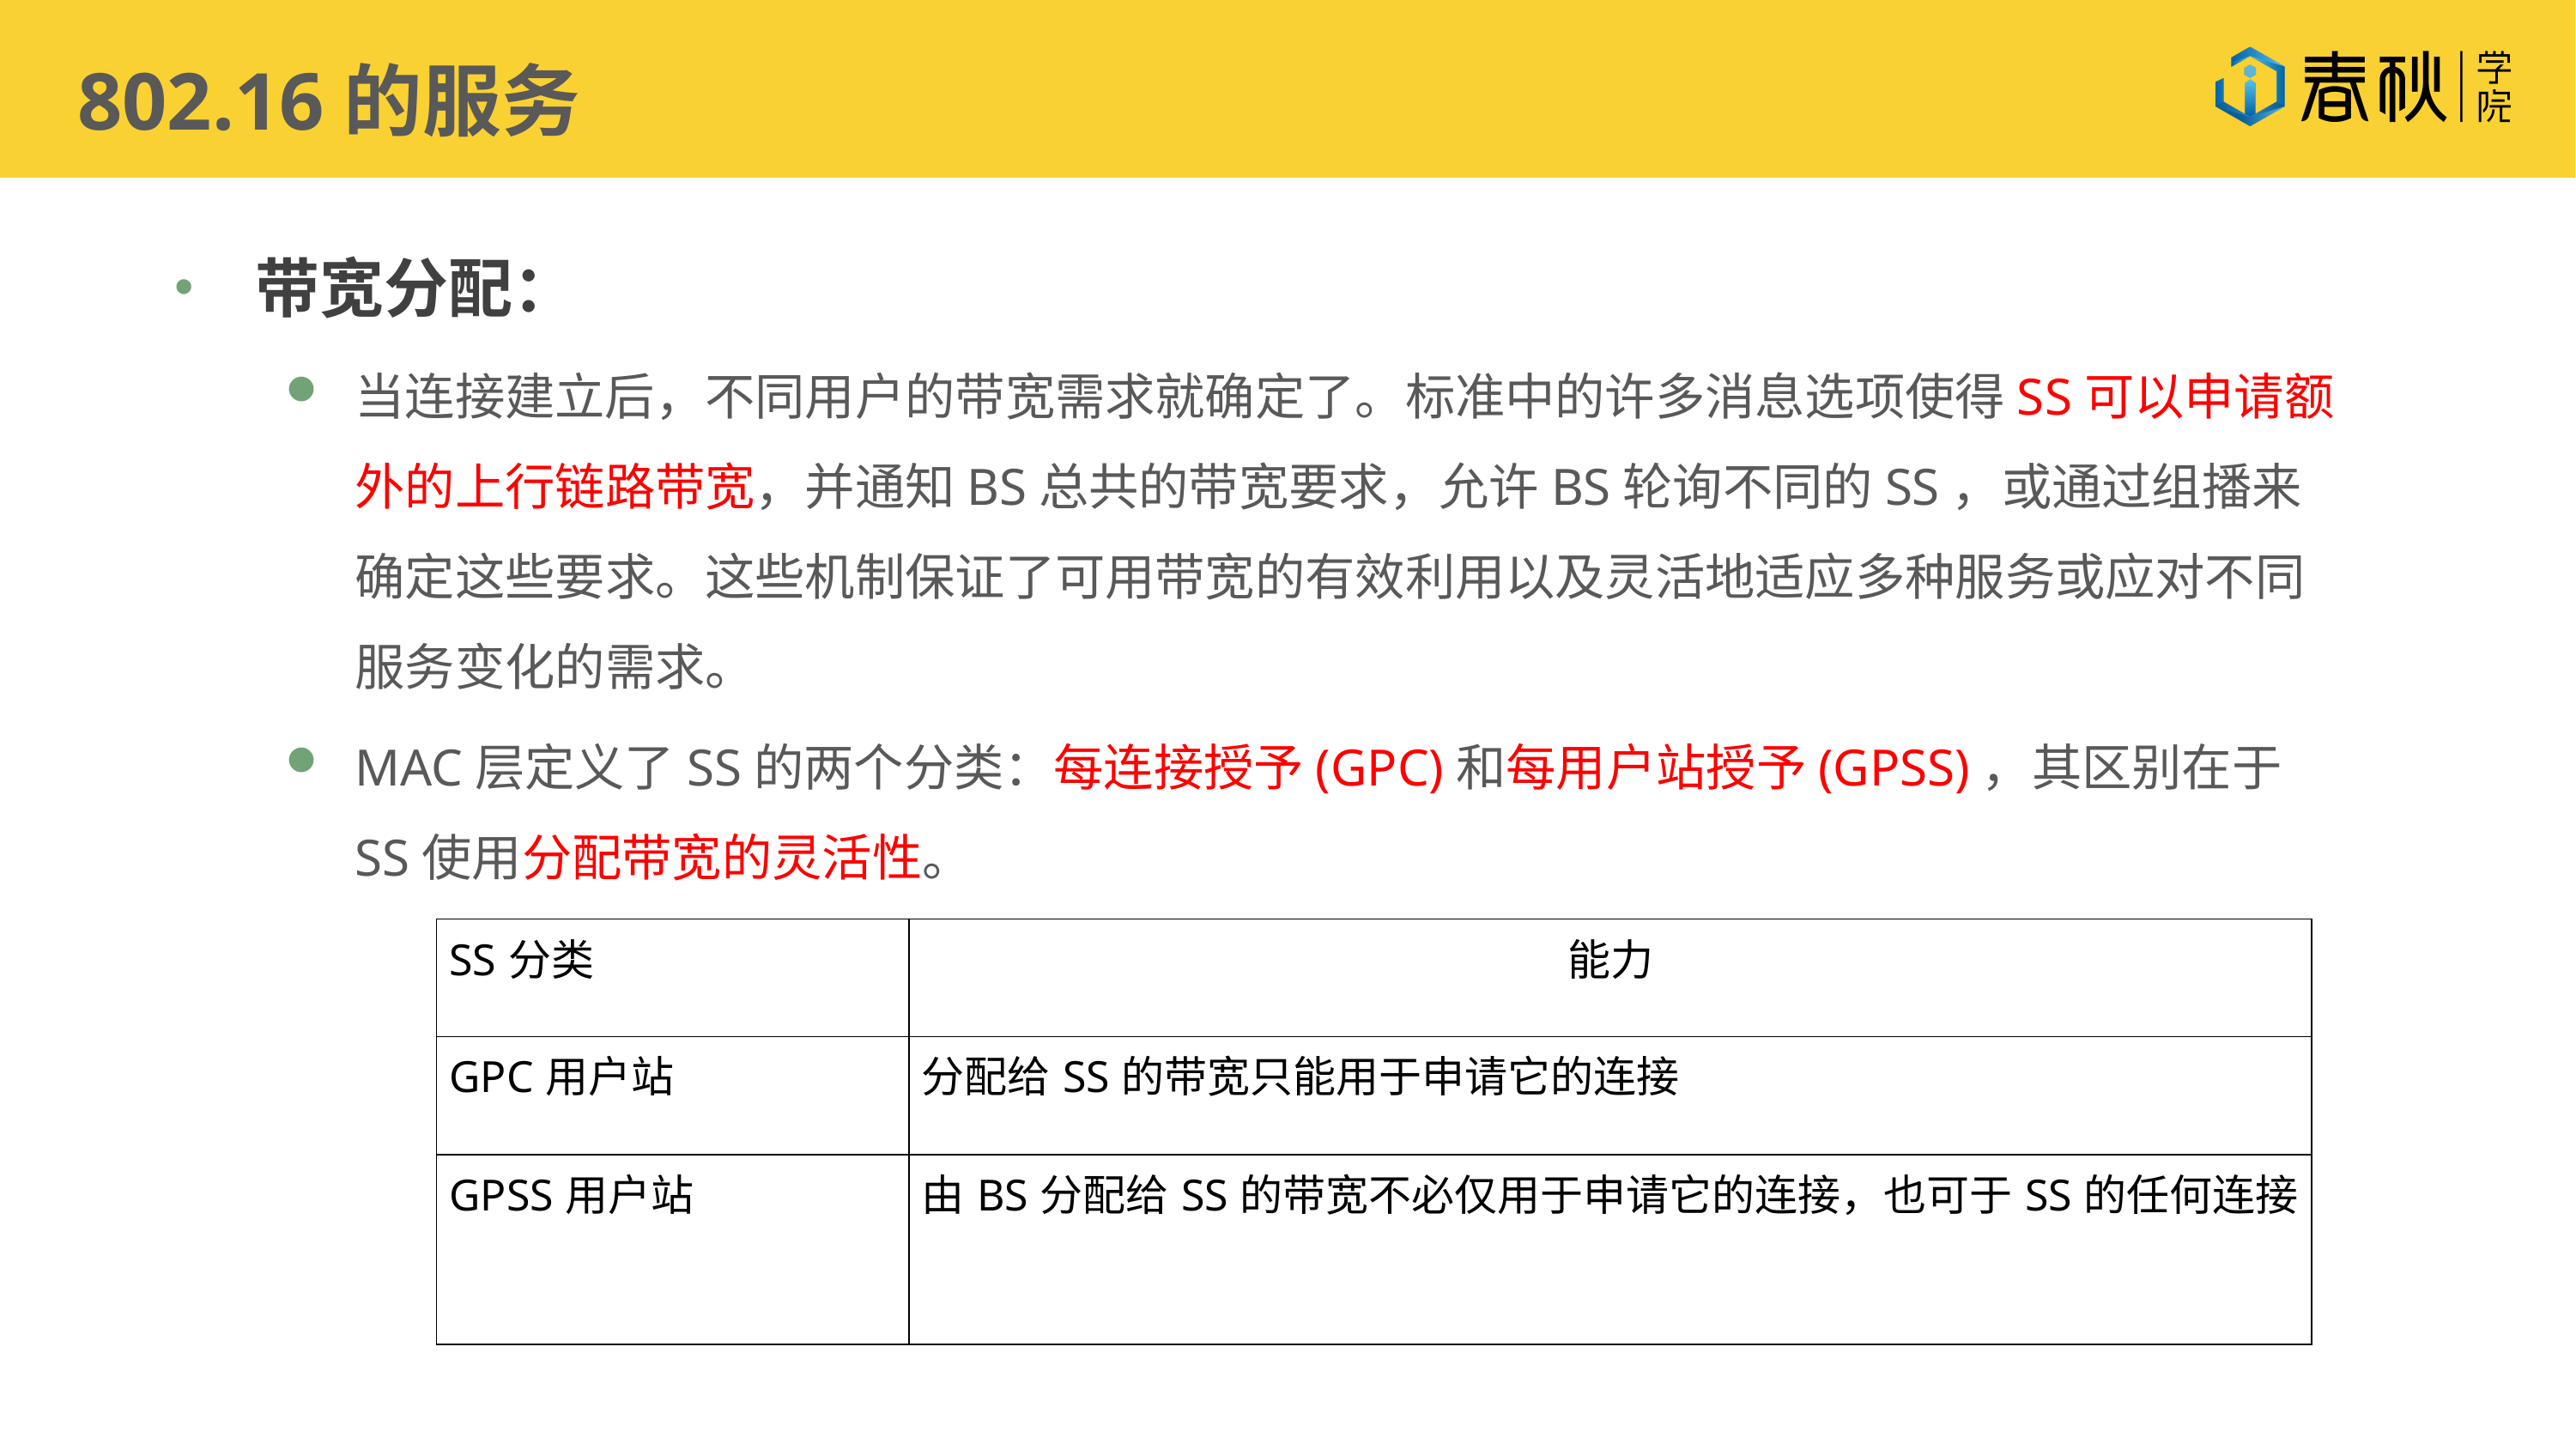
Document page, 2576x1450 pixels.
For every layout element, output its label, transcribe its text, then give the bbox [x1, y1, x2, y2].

table_cell GPC用户站 [437, 1037, 908, 1154]
table_cell 分配给SS的带宽只能用于申请它的连接 [910, 1037, 2311, 1154]
table_header 能力 [910, 919, 2311, 1036]
list 802.16的服务 [64, 45, 1112, 137]
table_cell 由BS分配给SS的带宽不必仅用于申请它的连接，也可于SS的任何连接 [910, 1156, 2311, 1344]
list 带宽分配： 当连接建立后，不同用户的带宽需求就确定了。标准中的许多消息选项使得SS可以申请额外的上行链路带宽，并通知BS总共的带宽要求，允许BS轮询不同的SS，或通过组播来确定这些要求。这些机制保证了可用带宽的有效利用以及灵活地适应多种服务或应对不同服务变化的需求。 MAC层定义了SS的两个分类：每连接授予(GPC)和每用户站授予(GPSS)，其区别在于SS使用分配带宽的灵活性。 [162, 203, 2349, 1323]
table_header SS分类 [437, 919, 908, 1036]
picture [0, 0, 2576, 263]
table_cell GPSS用户站 [437, 1156, 908, 1344]
